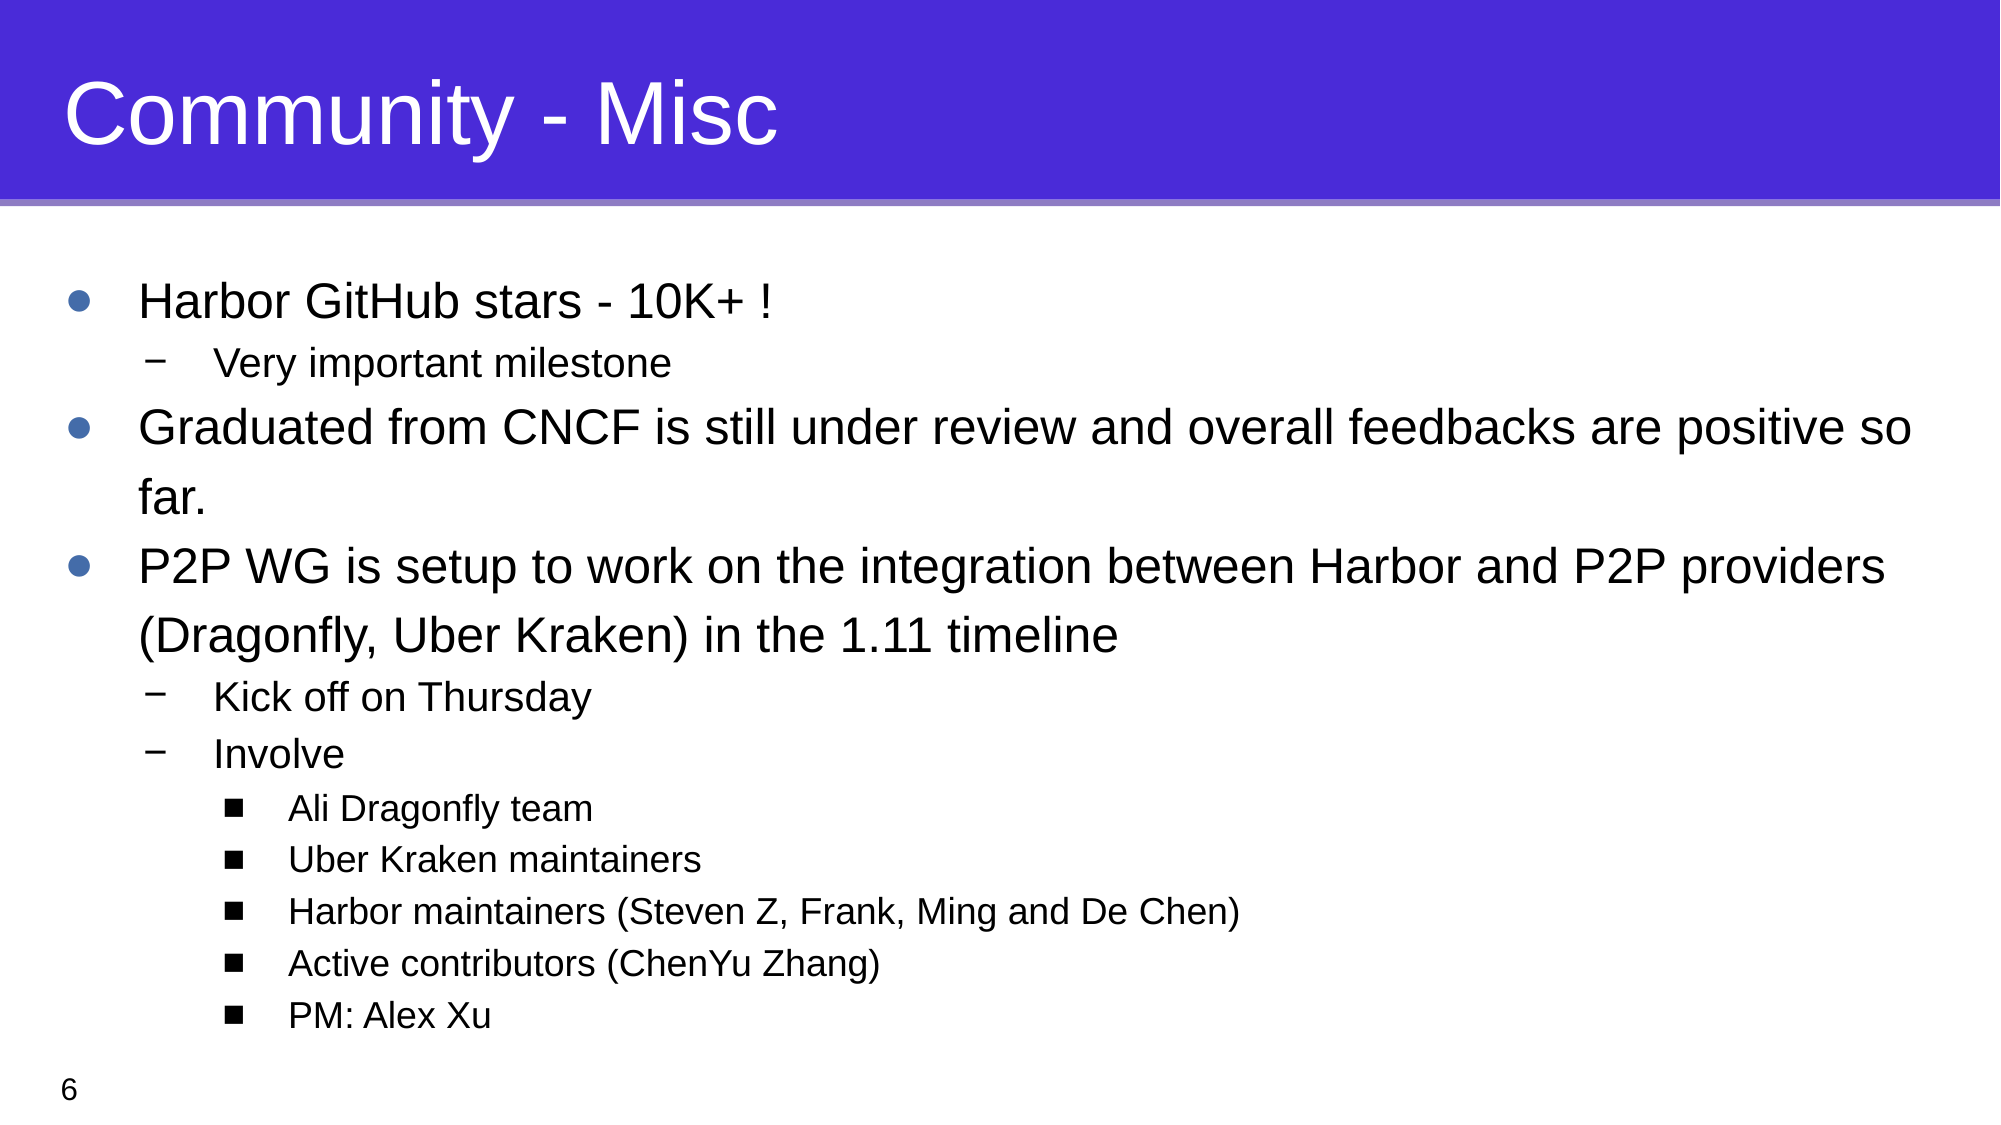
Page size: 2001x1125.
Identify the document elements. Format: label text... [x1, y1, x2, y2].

title Community - Misc [43, 34, 1907, 161]
list Harbor GitHub stars - 10K+ ! Very important milestone Graduated from CNCF is still under review and overall feedbacks are positive so far. P2P WG is setup to work on the integration between Harbor and P2P providers (Dragonfly, Uber Kraken) in the 1.11 timeline Kick off on Thursday Involve Ali Dragonfly team Uber Kraken maintainers Harbor maintainers (Steven Z, Frank, Ming and De Chen) Active contributors (ChenYu Zhang) PM: Alex Xu [43, 239, 1960, 1091]
slide_number 6 [40, 1044, 161, 1125]
